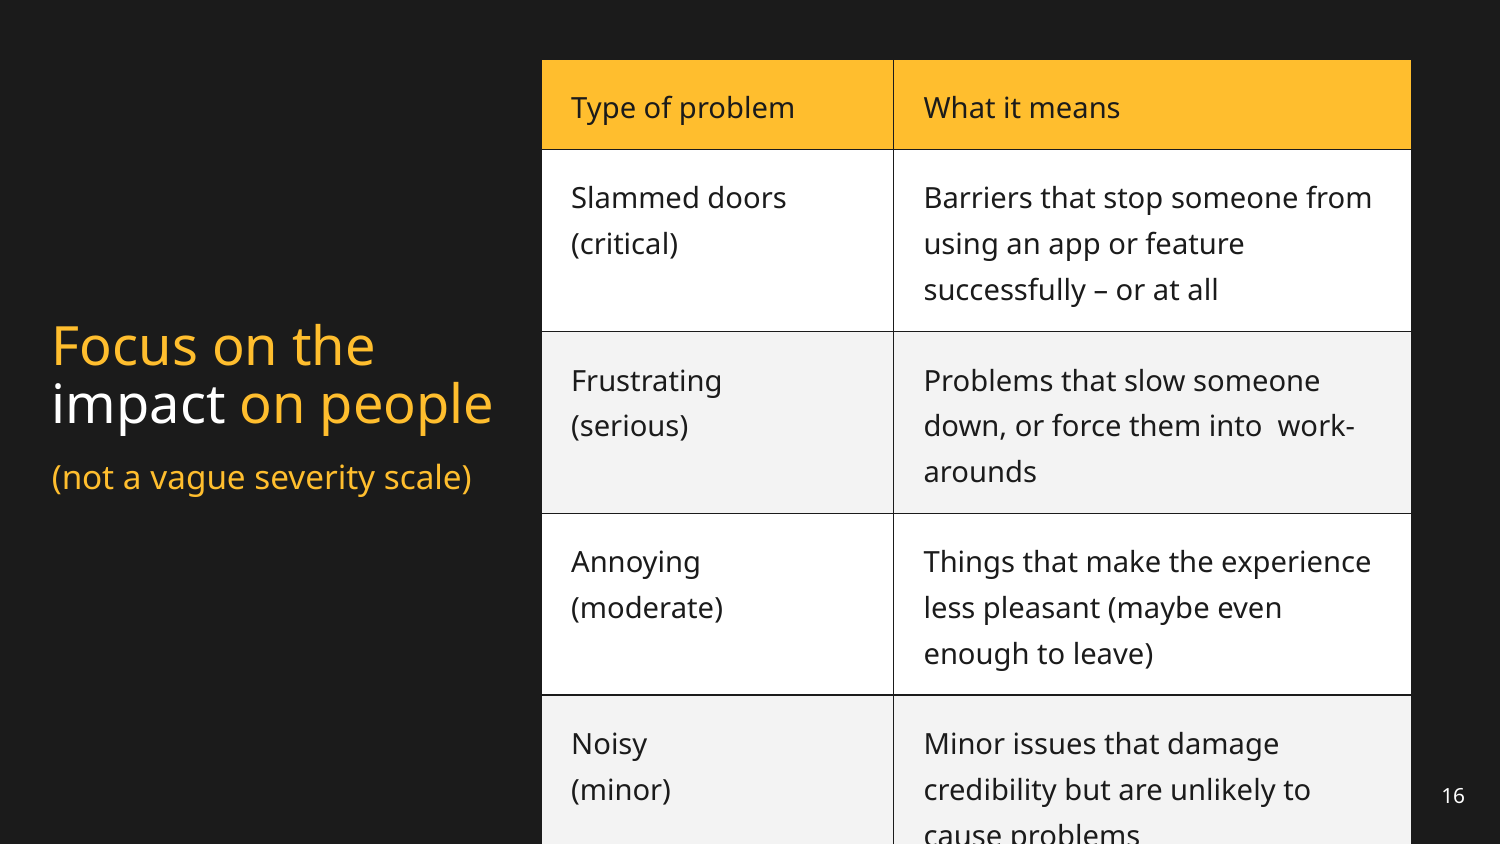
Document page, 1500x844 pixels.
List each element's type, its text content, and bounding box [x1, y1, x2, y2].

table_cell Annoying (moderate) [542, 514, 893, 694]
table_cell Slammed doors (critical) [542, 150, 893, 331]
table_cell Noisy (minor) [542, 696, 893, 844]
table_cell Minor issues that damage credibility but are unlikely to cause problems [894, 696, 1411, 844]
table_cell Things that make the experience less pleasant (maybe even enough to leave) [894, 514, 1411, 694]
table_header What it means [894, 60, 1411, 149]
table_header Type of problem [542, 60, 893, 149]
title Focus on the impact on people (not a vague severity scale) [36, 274, 540, 504]
table_cell Frustrating (serious) [542, 332, 893, 513]
table_cell Barriers that stop someone from using an app or feature successfully – or at all [894, 150, 1411, 331]
table_cell Problems that slow someone down, or force them into work-arounds [894, 332, 1411, 513]
slide_number 16 [1389, 764, 1480, 830]
